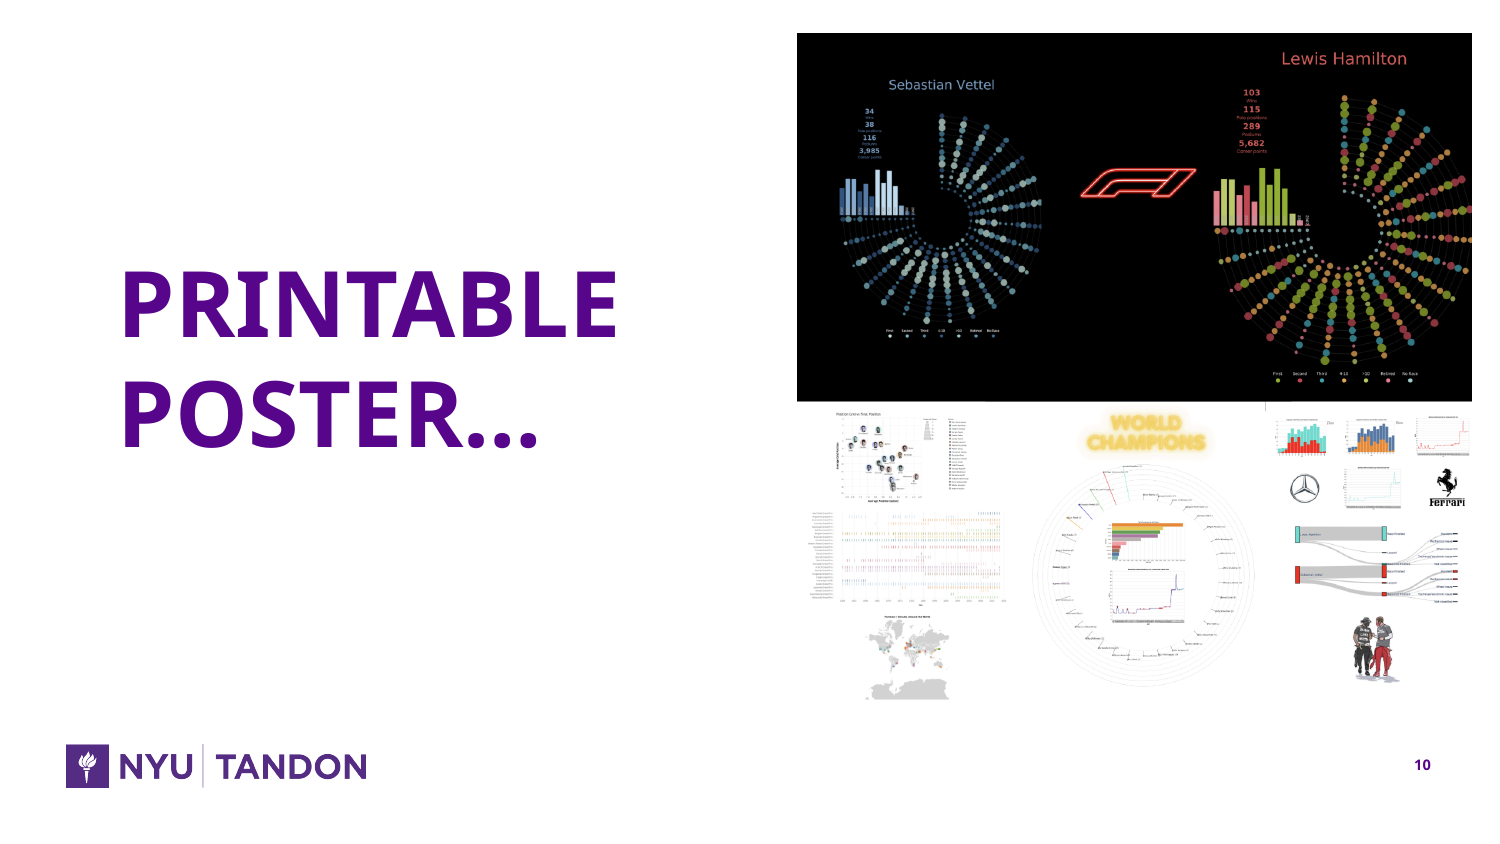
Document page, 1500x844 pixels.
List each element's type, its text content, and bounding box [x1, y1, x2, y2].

picture [66, 744, 366, 788]
text_box PRINTABLE POSTER… [103, 238, 660, 474]
picture [797, 33, 1472, 715]
